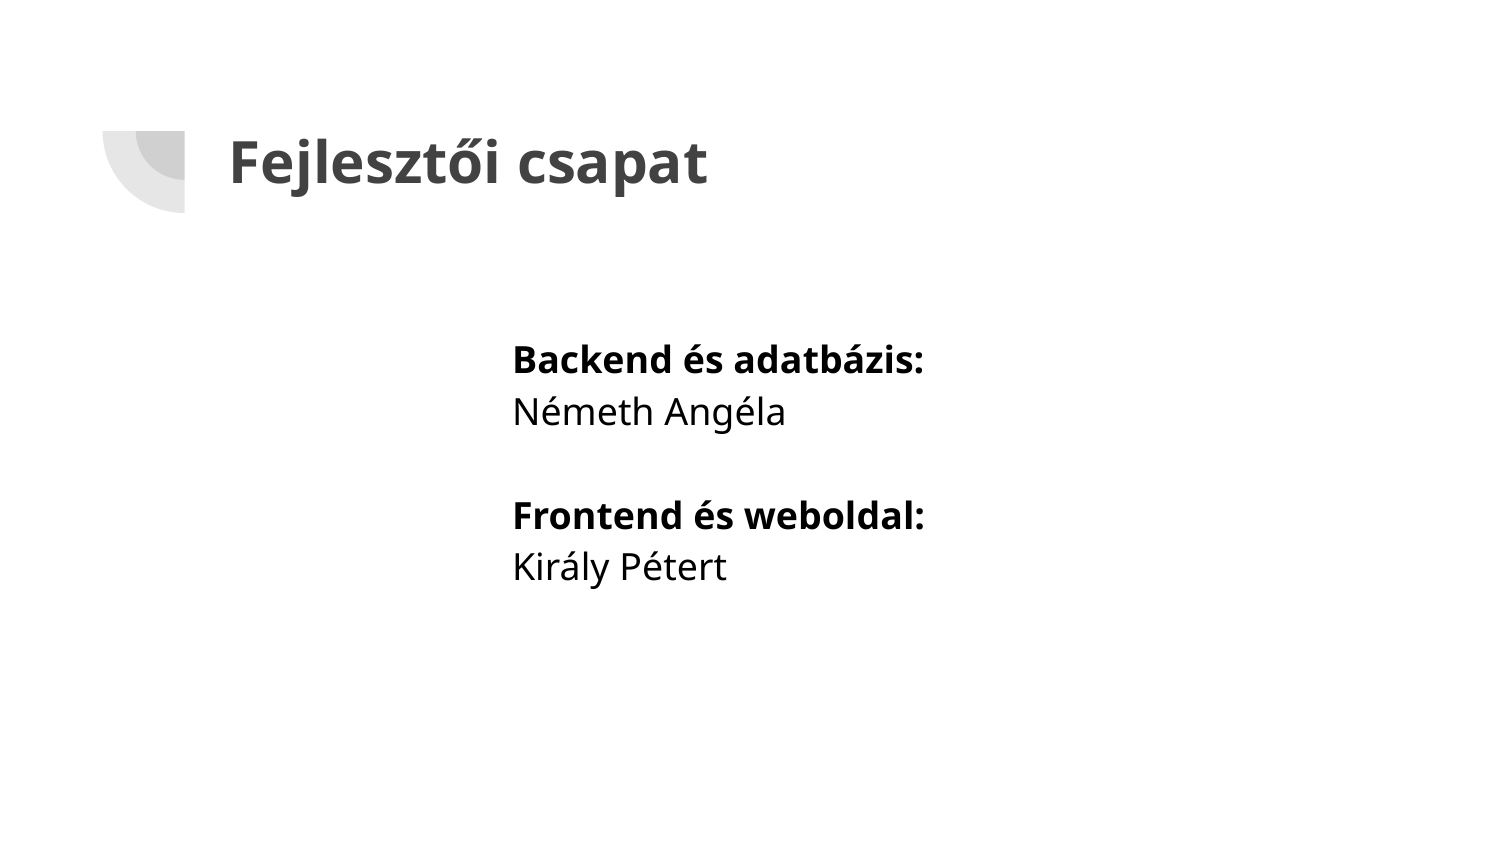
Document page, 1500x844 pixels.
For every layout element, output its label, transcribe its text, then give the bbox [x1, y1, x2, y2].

text_box Backend és adatbázis: Németh Angéla Frontend és weboldal: Király Pétert [497, 314, 1003, 604]
title Fejlesztői csapat [213, 110, 1368, 228]
